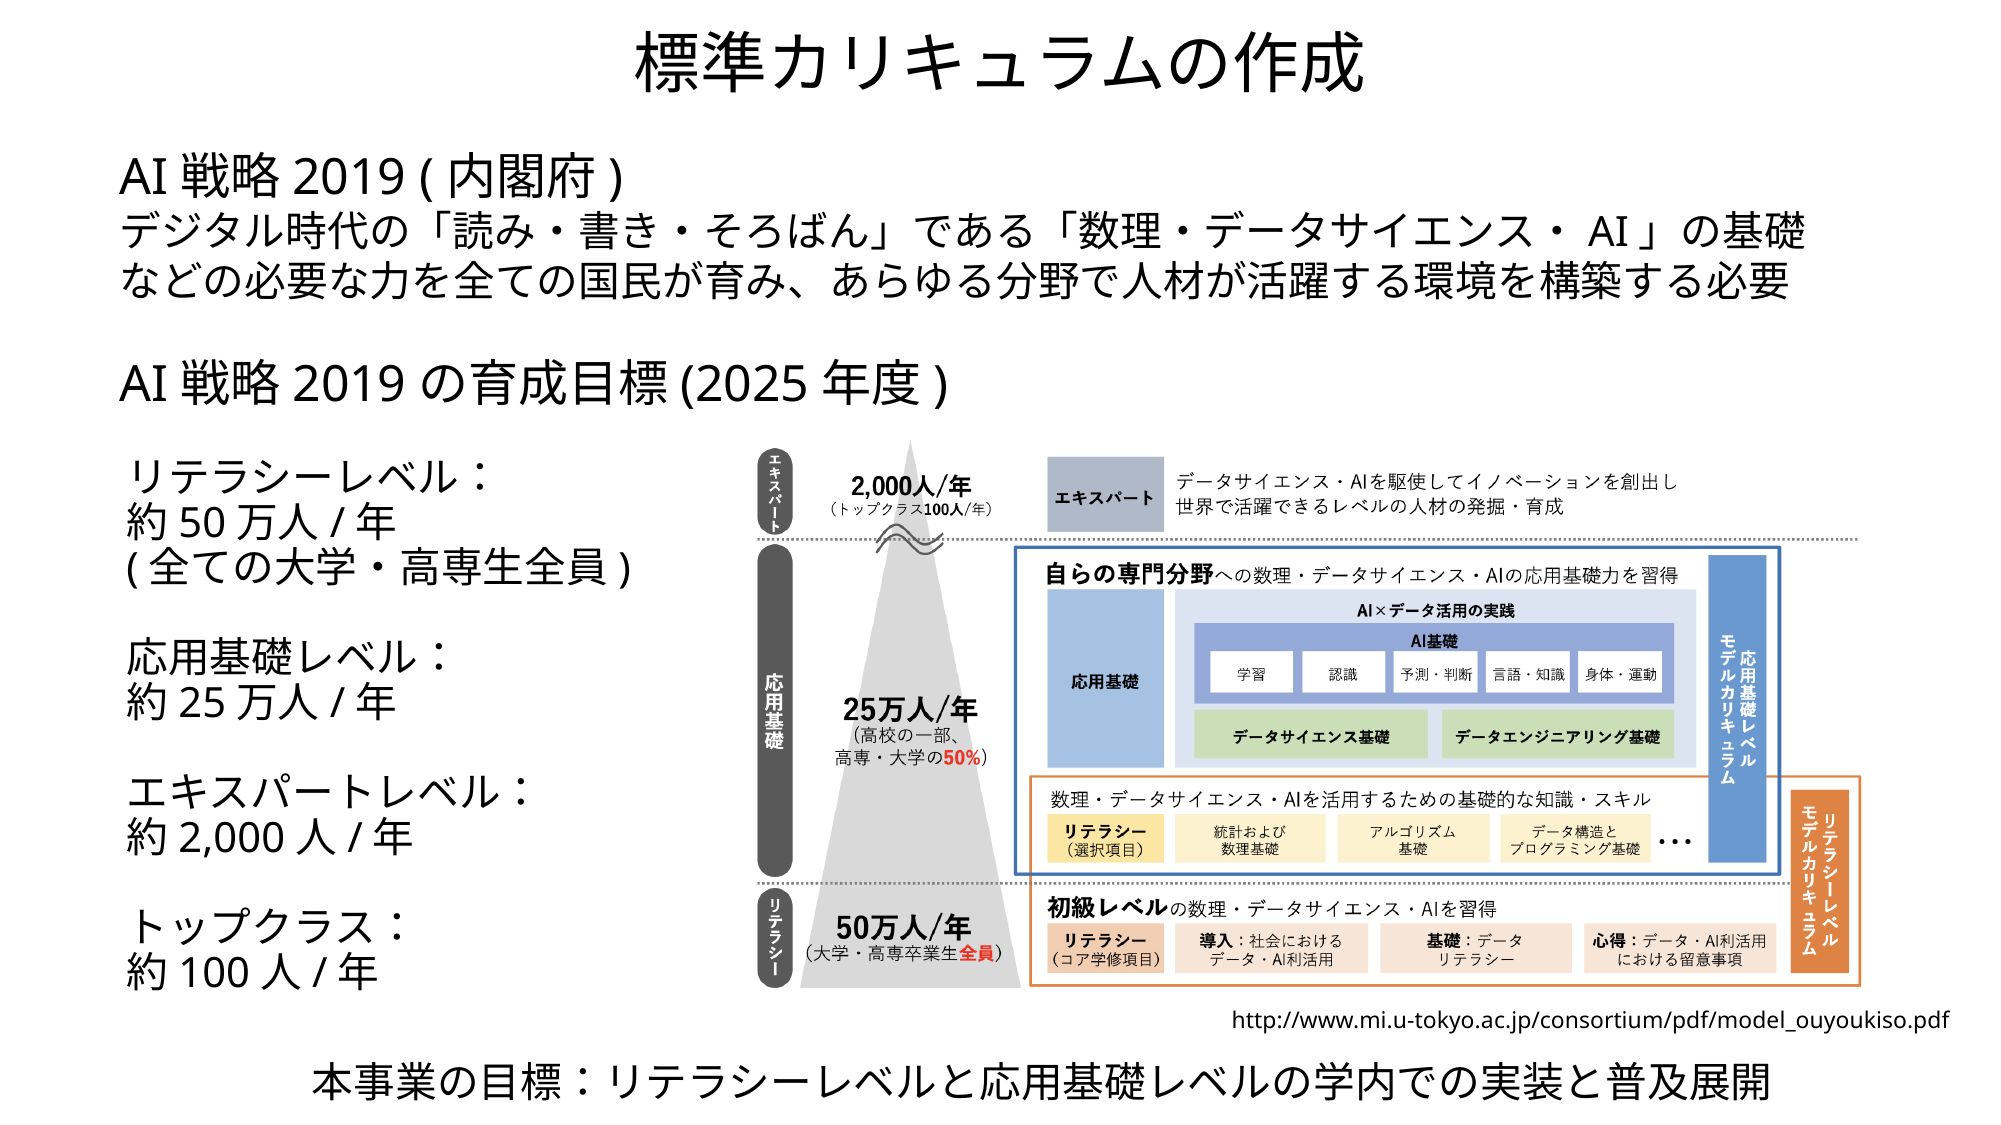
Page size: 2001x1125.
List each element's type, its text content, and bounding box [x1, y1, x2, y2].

title 標準カリキュラムの作成 [524, 21, 1476, 112]
text_box リテラシーレベル： 約50万人/年 (全ての大学・高専生全員) 応用基礎レベル： 約25万人/年 エキスパートレベル： 約2,000人/年 トップクラス： 約100人/年 [111, 417, 766, 1081]
text_box 本事業の目標：リテラシーレベルと応用基礎レベルの学内での実装と普及展開 [278, 1048, 1807, 1113]
text_box AI戦略2019の育成目標(2025年度) [104, 340, 1070, 431]
text_box AI戦略2019 (内閣府) デジタル時代の「読み・書き・そろばん」である「数理・データサイエンス・AI」の基礎などの必要な力を全ての国民が育み、あらゆる分野で人材が活躍する環境を構築する必要 [104, 137, 1826, 313]
text_box http://www.mi.u-tokyo.ac.jp/consortium/pdf/model_ouyoukiso.pdf [1216, 998, 2000, 1041]
picture [744, 436, 1866, 992]
